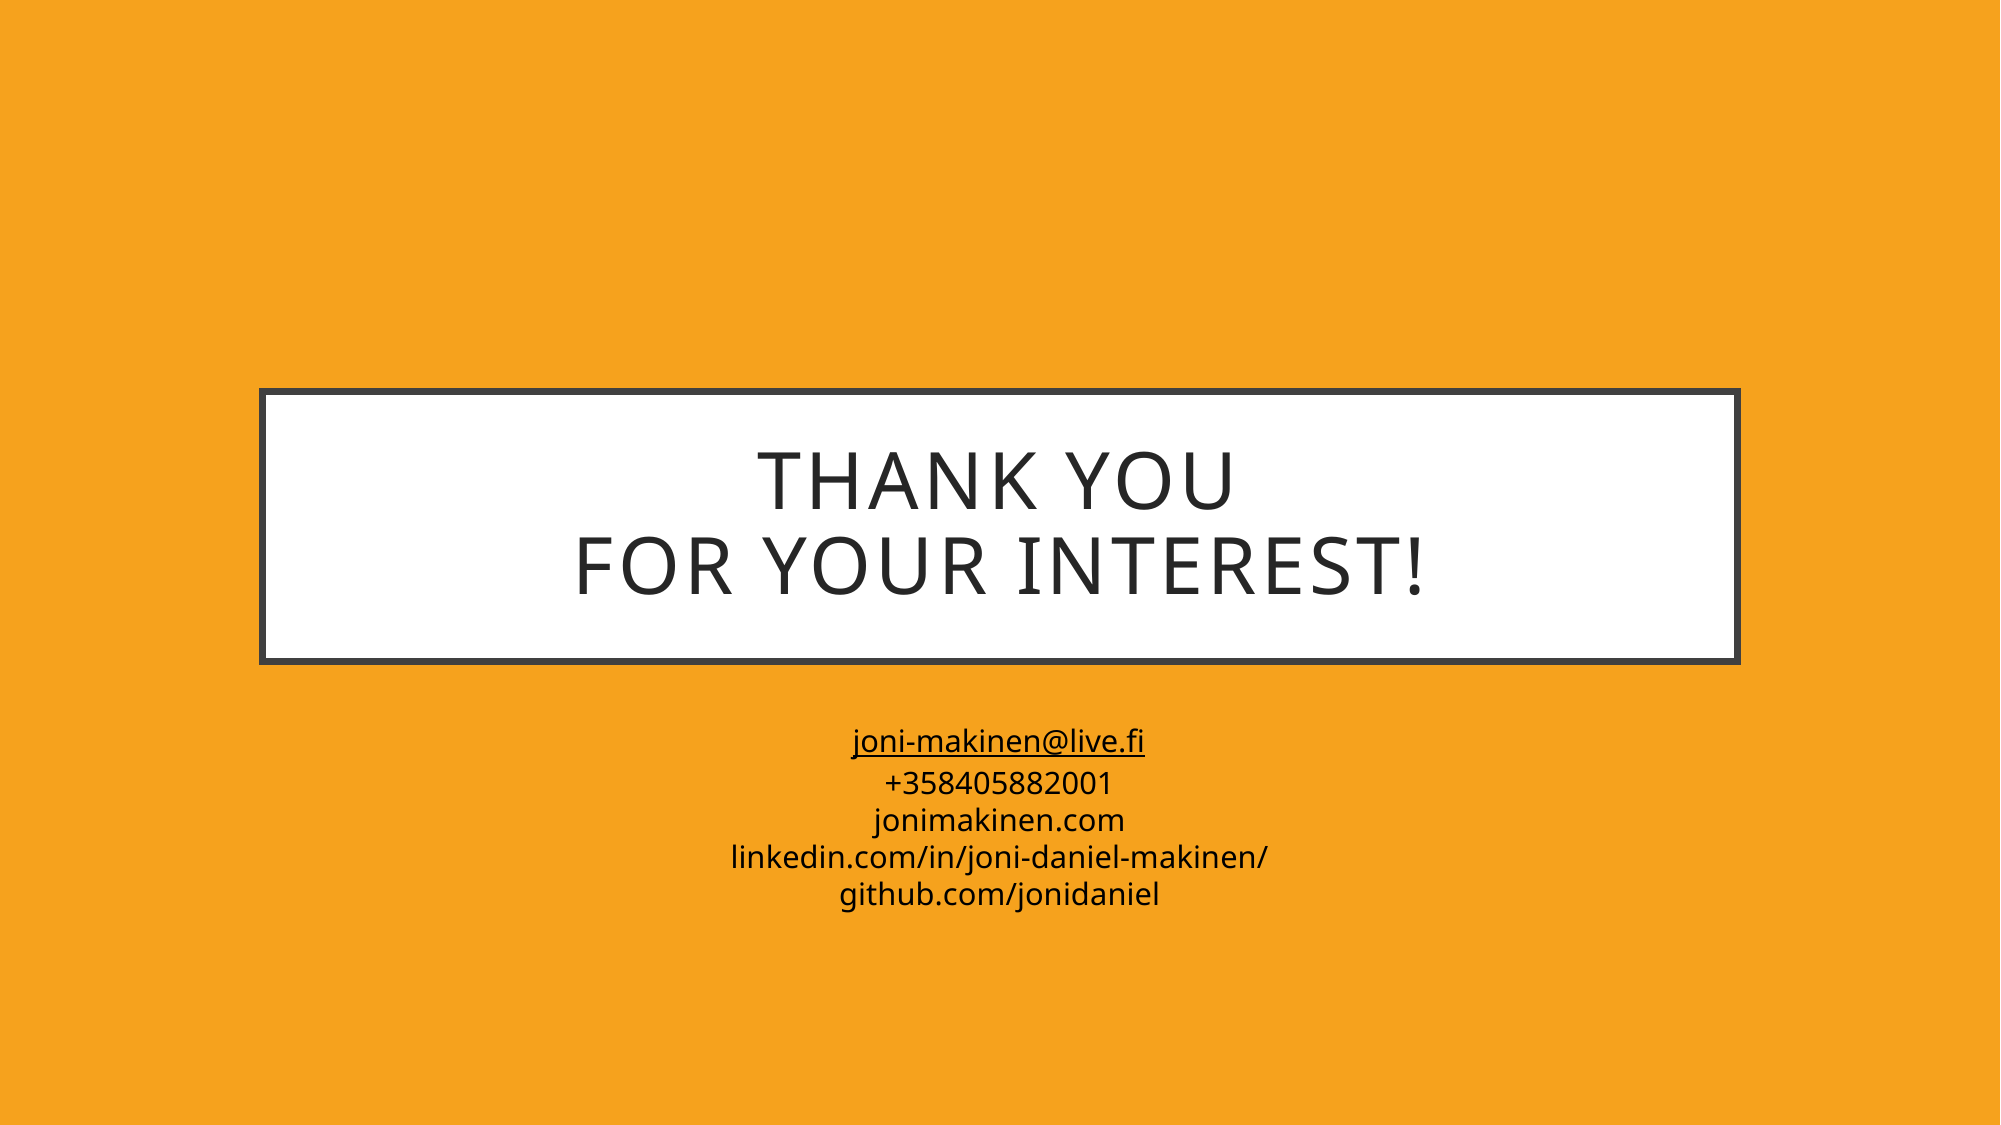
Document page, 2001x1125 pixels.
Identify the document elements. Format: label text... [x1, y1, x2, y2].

list joni-makinen@live.fi +358405882001 jonimakinen.com linkedin.com/in/joni-daniel-makinen/ github.com/jonidaniel [442, 713, 1558, 922]
title Thank you for your interest! [259, 388, 1741, 665]
